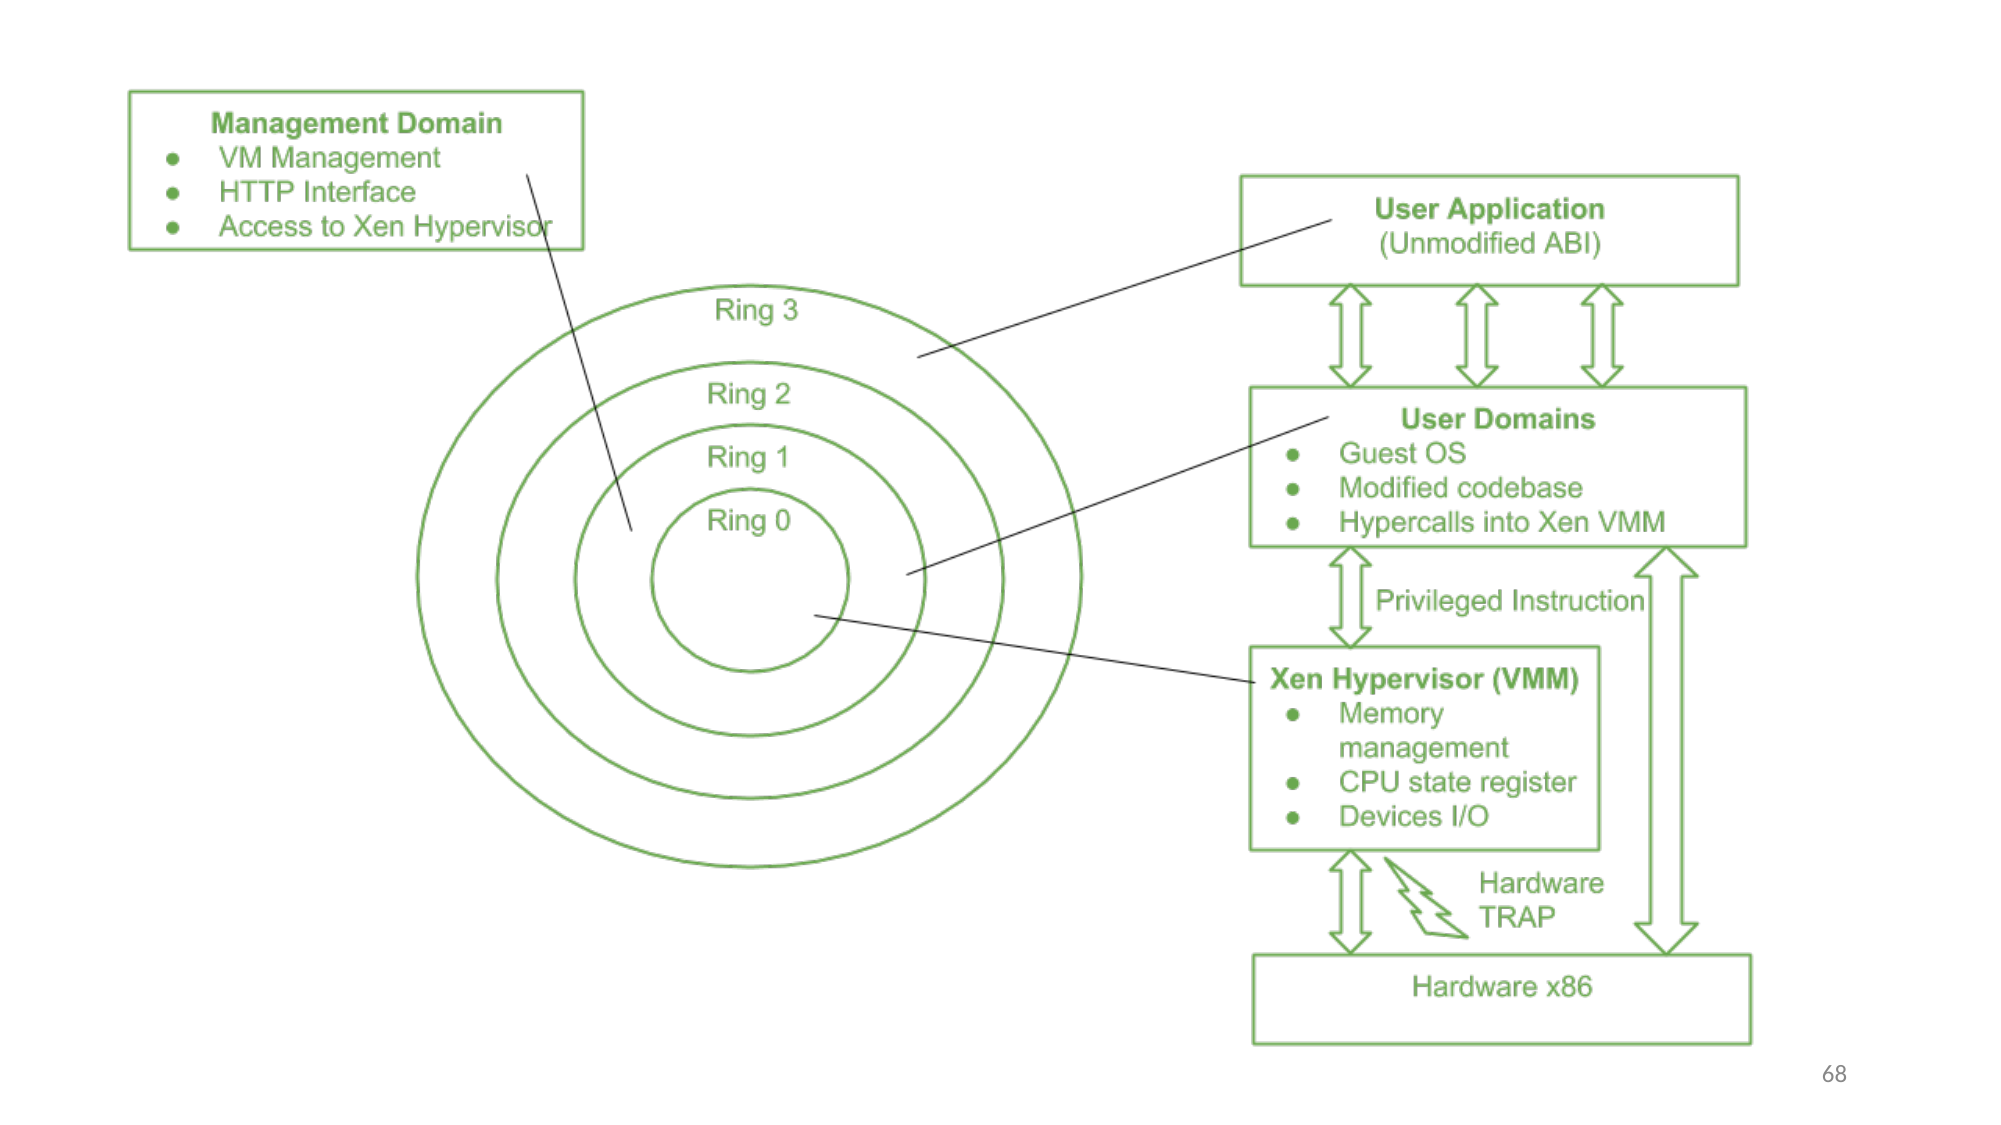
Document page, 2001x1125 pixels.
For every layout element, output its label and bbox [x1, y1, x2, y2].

picture [109, 5, 1891, 1120]
